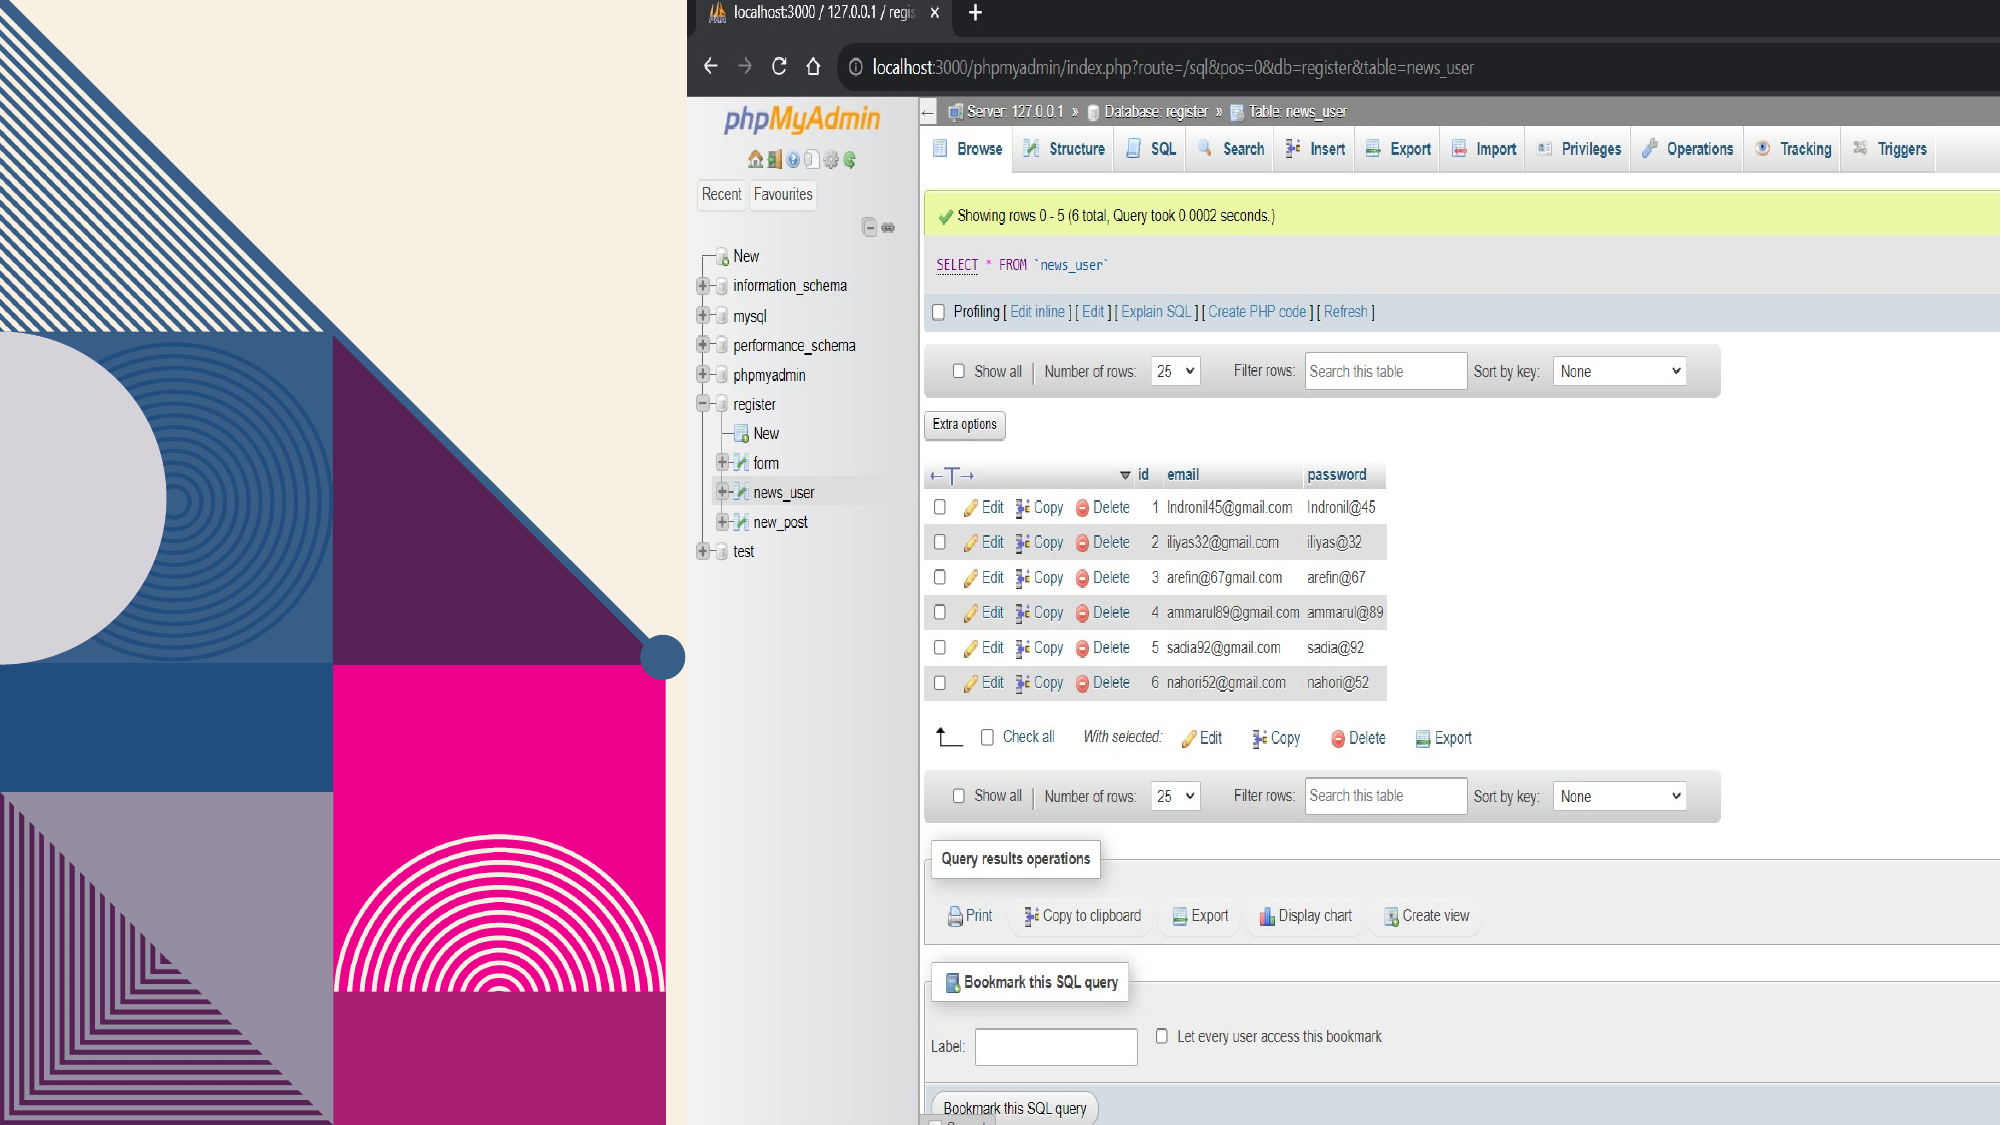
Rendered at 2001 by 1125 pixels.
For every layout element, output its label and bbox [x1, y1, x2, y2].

picture [10, 0, 332, 321]
picture [0, 4, 330, 333]
picture [687, 0, 2000, 1125]
picture [0, 792, 333, 1125]
picture [334, 834, 665, 991]
